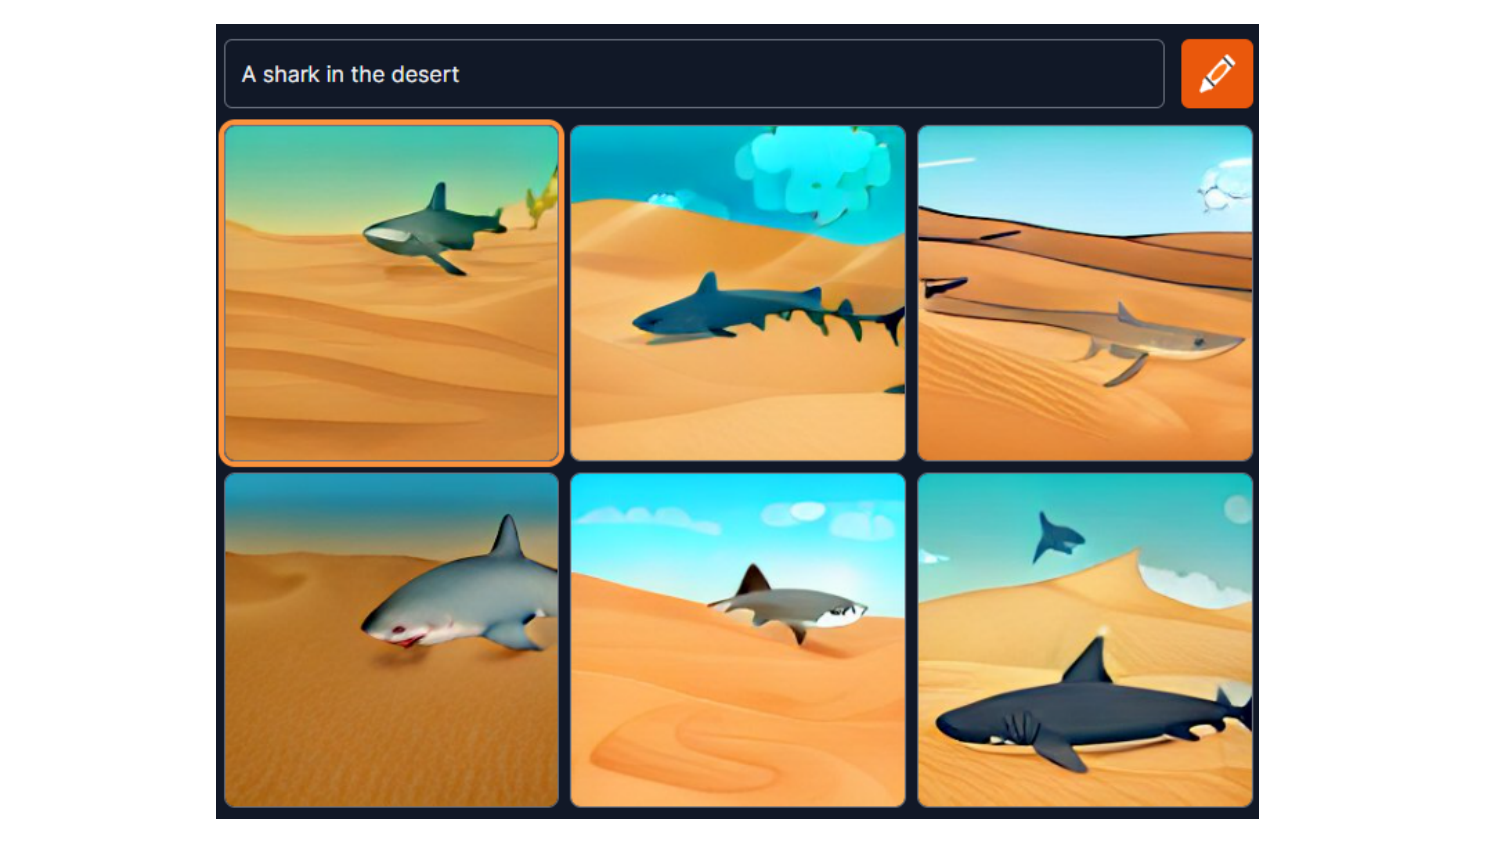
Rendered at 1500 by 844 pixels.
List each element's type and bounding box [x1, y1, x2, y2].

picture [215, 24, 1259, 819]
